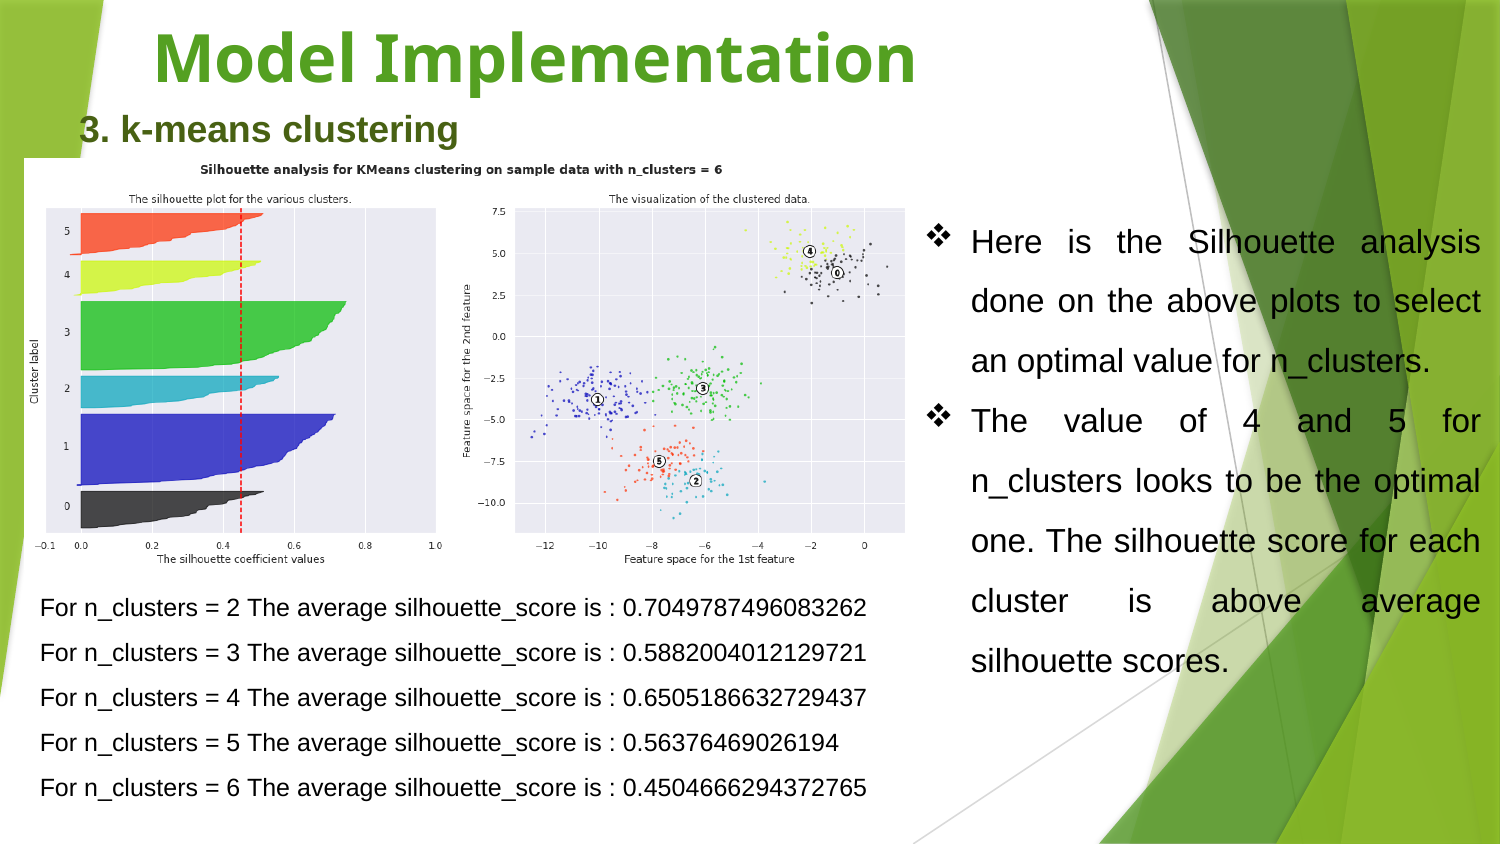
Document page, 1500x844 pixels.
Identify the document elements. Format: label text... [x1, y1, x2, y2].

text_box For n_clusters = 2 The average silhouette_score is : 0.7049787496083262 For n_clusters = 3 The average silhouette_score is : 0.5882004012129721 For n_clusters = 4 The average silhouette_score is : 0.6505186632729437 For n_clusters = 5 The average silhouette_score is : 0.56376469026194 For n_clusters = 6 The average silhouette_score is : 0.4504666294372765 [24, 576, 1125, 809]
text_box Here is the Silhouette analysis done on the above plots to select an optimal value for n_clusters. The value of 4 and 5 for n_clusters looks to be the optimal one. The silhouette score for each cluster is above average silhouette scores. [909, 192, 1497, 687]
text_box 3. k-means clustering [62, 97, 813, 157]
text_box Model Implementation [149, 13, 921, 96]
picture [24, 157, 910, 570]
